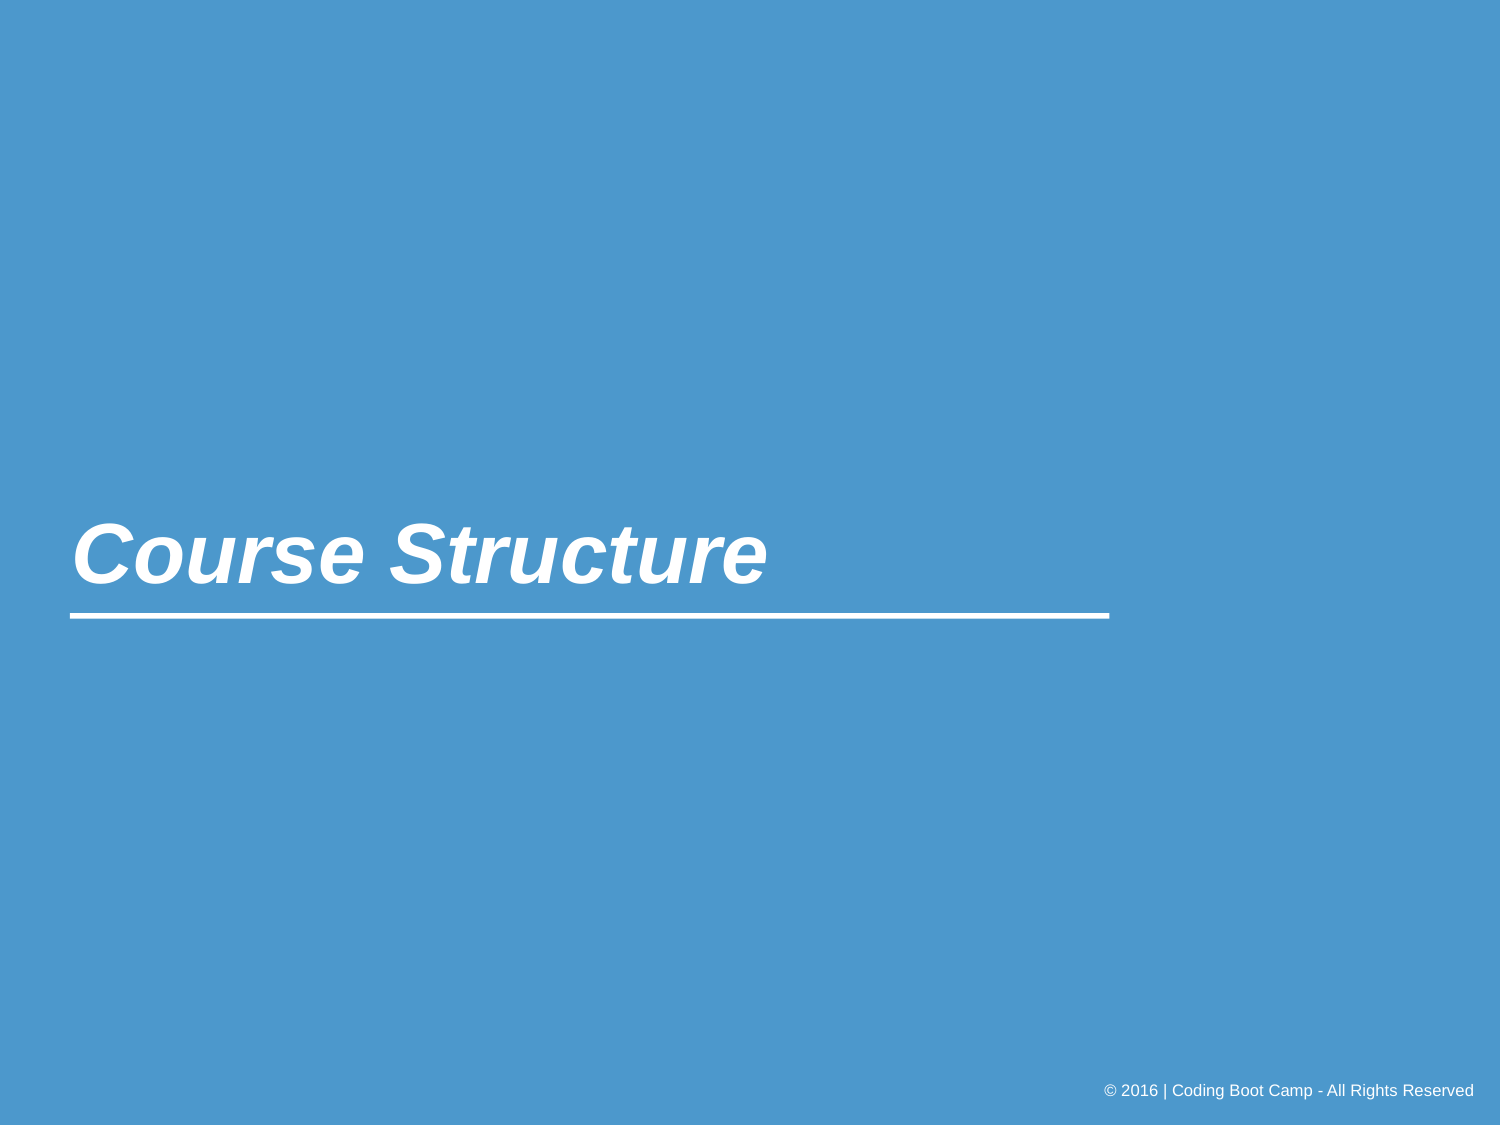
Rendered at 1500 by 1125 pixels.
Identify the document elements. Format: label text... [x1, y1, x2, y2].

title Course Structure [63, 483, 1415, 628]
